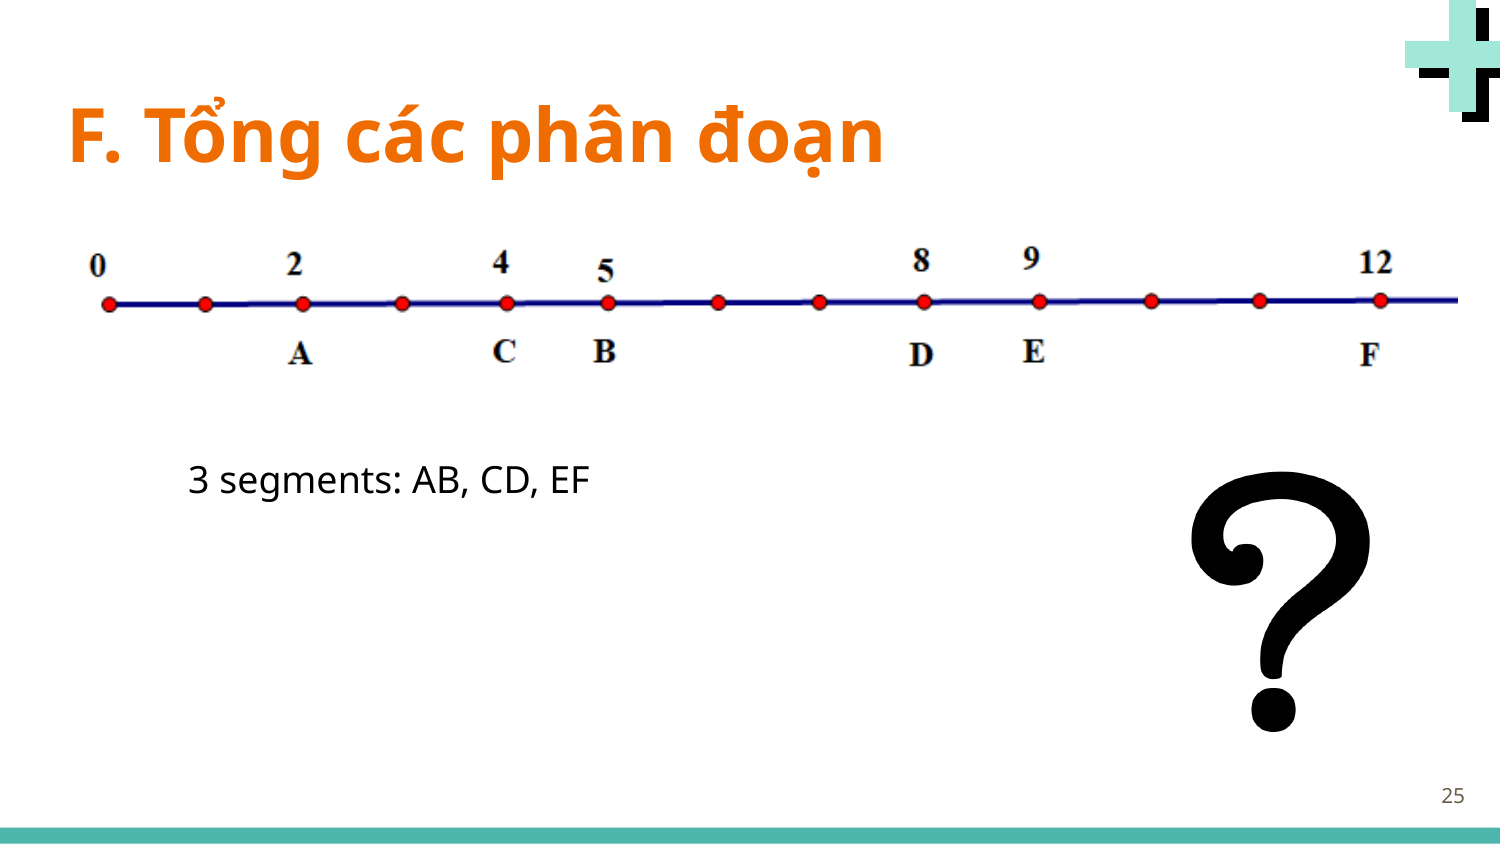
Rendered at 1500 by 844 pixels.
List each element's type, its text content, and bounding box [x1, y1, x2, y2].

picture [61, 204, 1458, 395]
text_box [1405, 0, 1500, 122]
picture [1169, 448, 1390, 758]
slide_number 25 [1389, 764, 1480, 830]
title F. Tổng các phân đoạn [51, 72, 1449, 189]
text_box [61, 402, 1438, 807]
text_box 3 segments: AB, CD, EF [173, 448, 631, 509]
